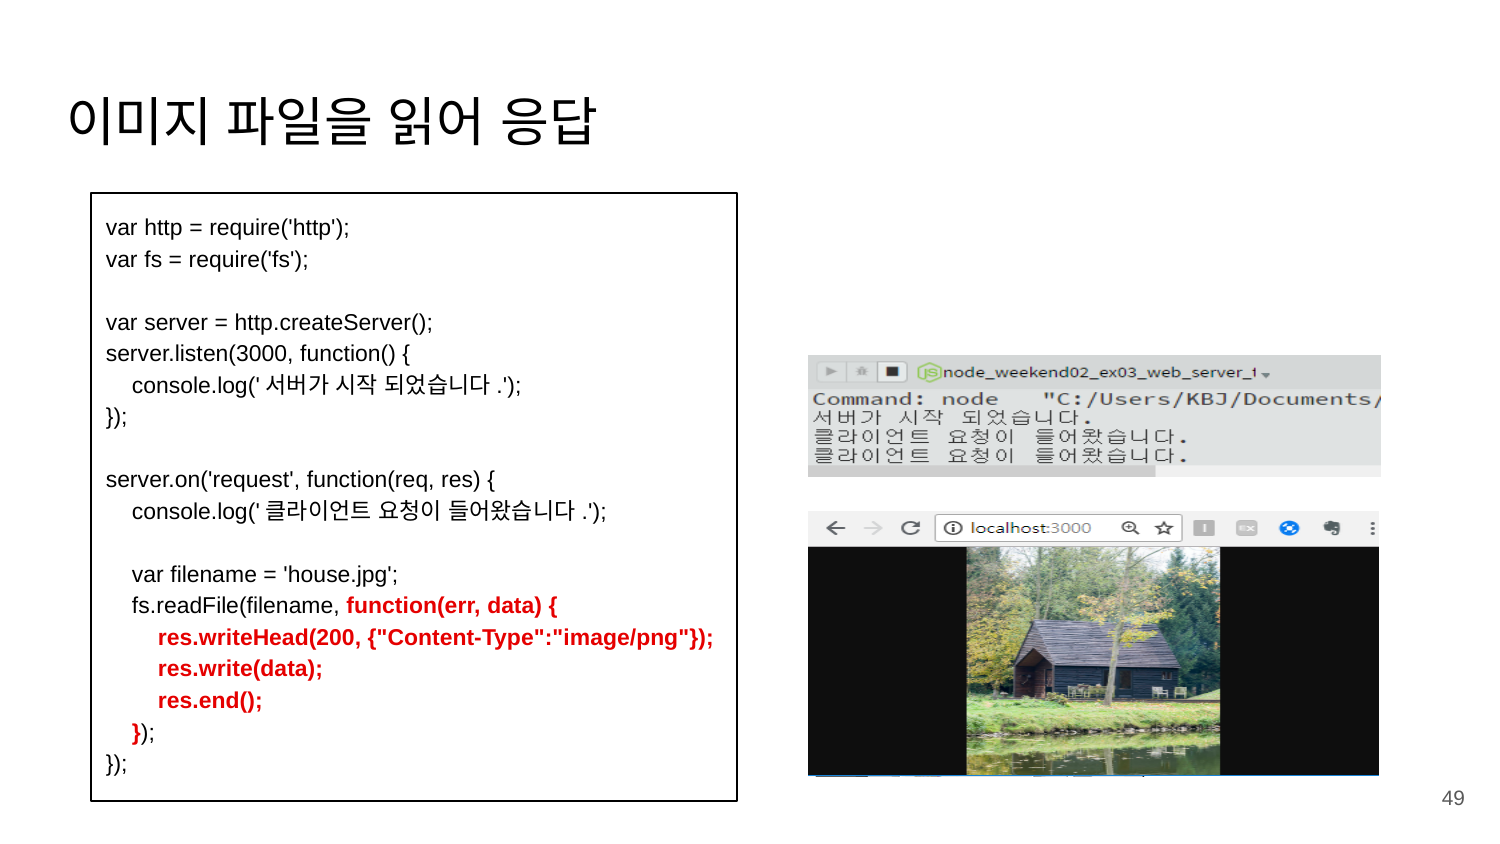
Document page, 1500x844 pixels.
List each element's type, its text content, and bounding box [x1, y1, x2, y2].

slide_number ‹#› [1389, 764, 1480, 830]
picture [808, 510, 1379, 778]
picture [808, 355, 1382, 478]
title 이미지 파일을 읽어 응답 [51, 72, 1449, 167]
list var http = require('http'); var fs = require('fs'); var server = http.createServer(); server.listen(3000, function() { console.log('서버가 시작 되었습니다.'); }); server.on('request', function(req, res) { console.log('클라이언트 요청이 들어왔습니다.'); var filename = 'house.jpg'; fs.readFile(filename, function(err, data) { res.writeHead(200, {"Content-Type":"image/png"}); res.write(data); res.end(); }); }); [90, 193, 737, 802]
